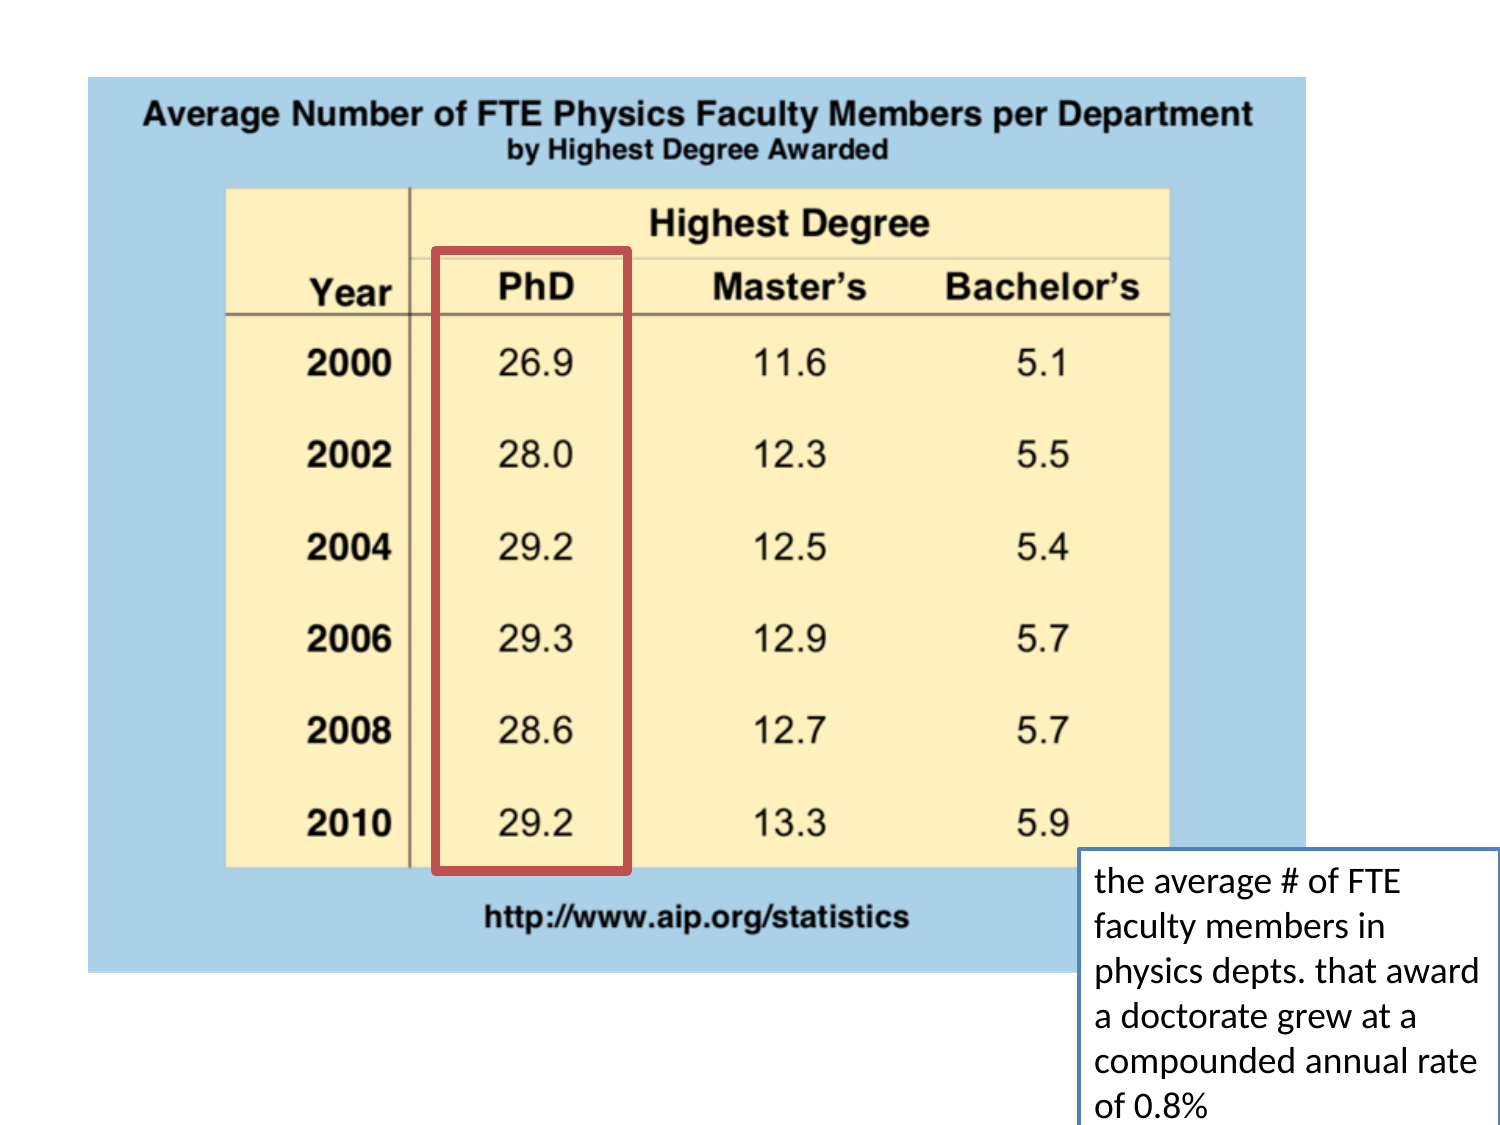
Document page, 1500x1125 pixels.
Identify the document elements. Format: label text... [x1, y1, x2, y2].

picture [88, 77, 1306, 974]
text_box the average # of FTE faculty members in physics depts. that award a doctorate grew at a compounded annual rate of 0.8% [1077, 847, 1500, 1125]
